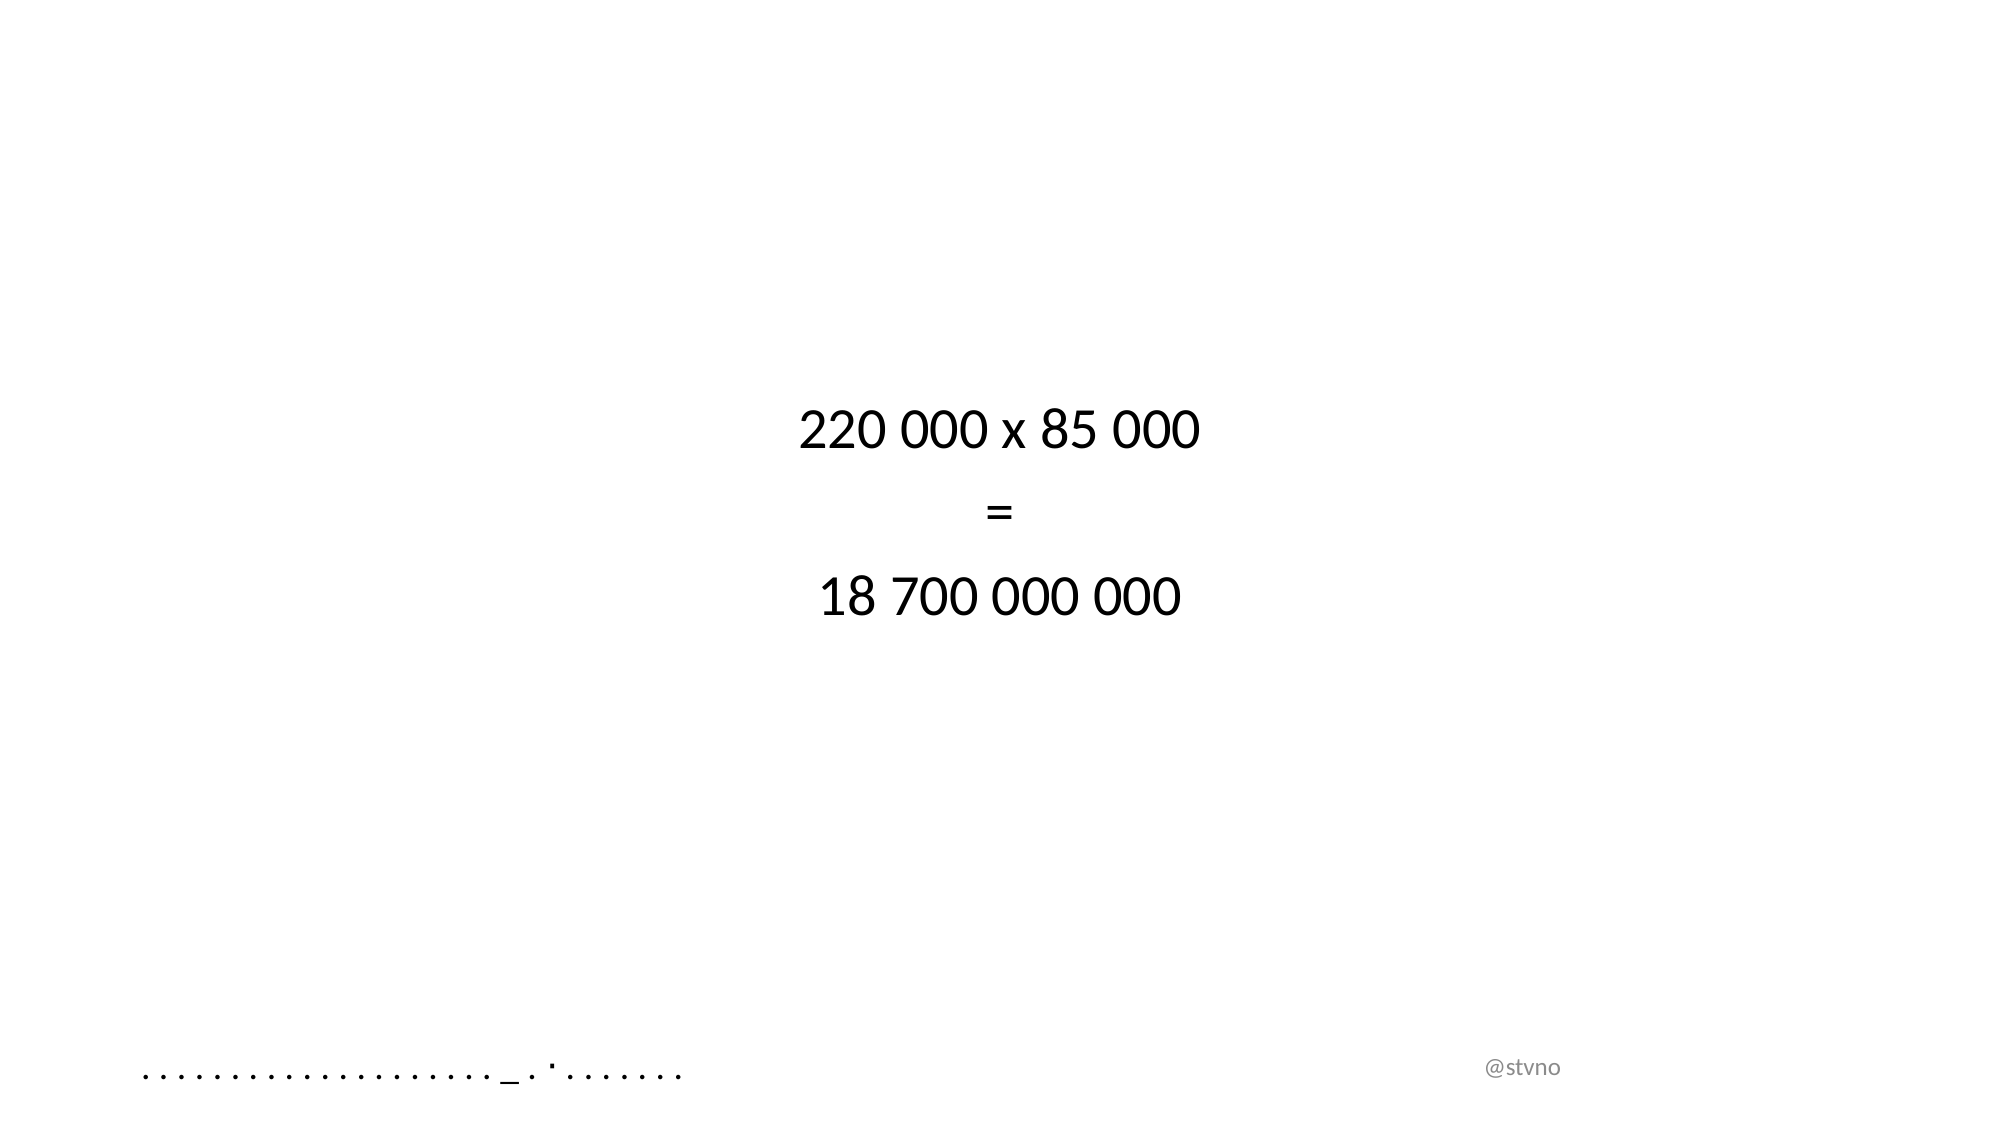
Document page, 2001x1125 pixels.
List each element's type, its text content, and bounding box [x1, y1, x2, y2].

text_box . . . . . . . . . . . . . . . . . . . . _ . ⋅ . . . . . . . [126, 1034, 817, 1095]
list 220 000 x 85 000 = 18 700 000 000 [137, 299, 1863, 1014]
footer @stvno [1182, 1035, 1863, 1096]
